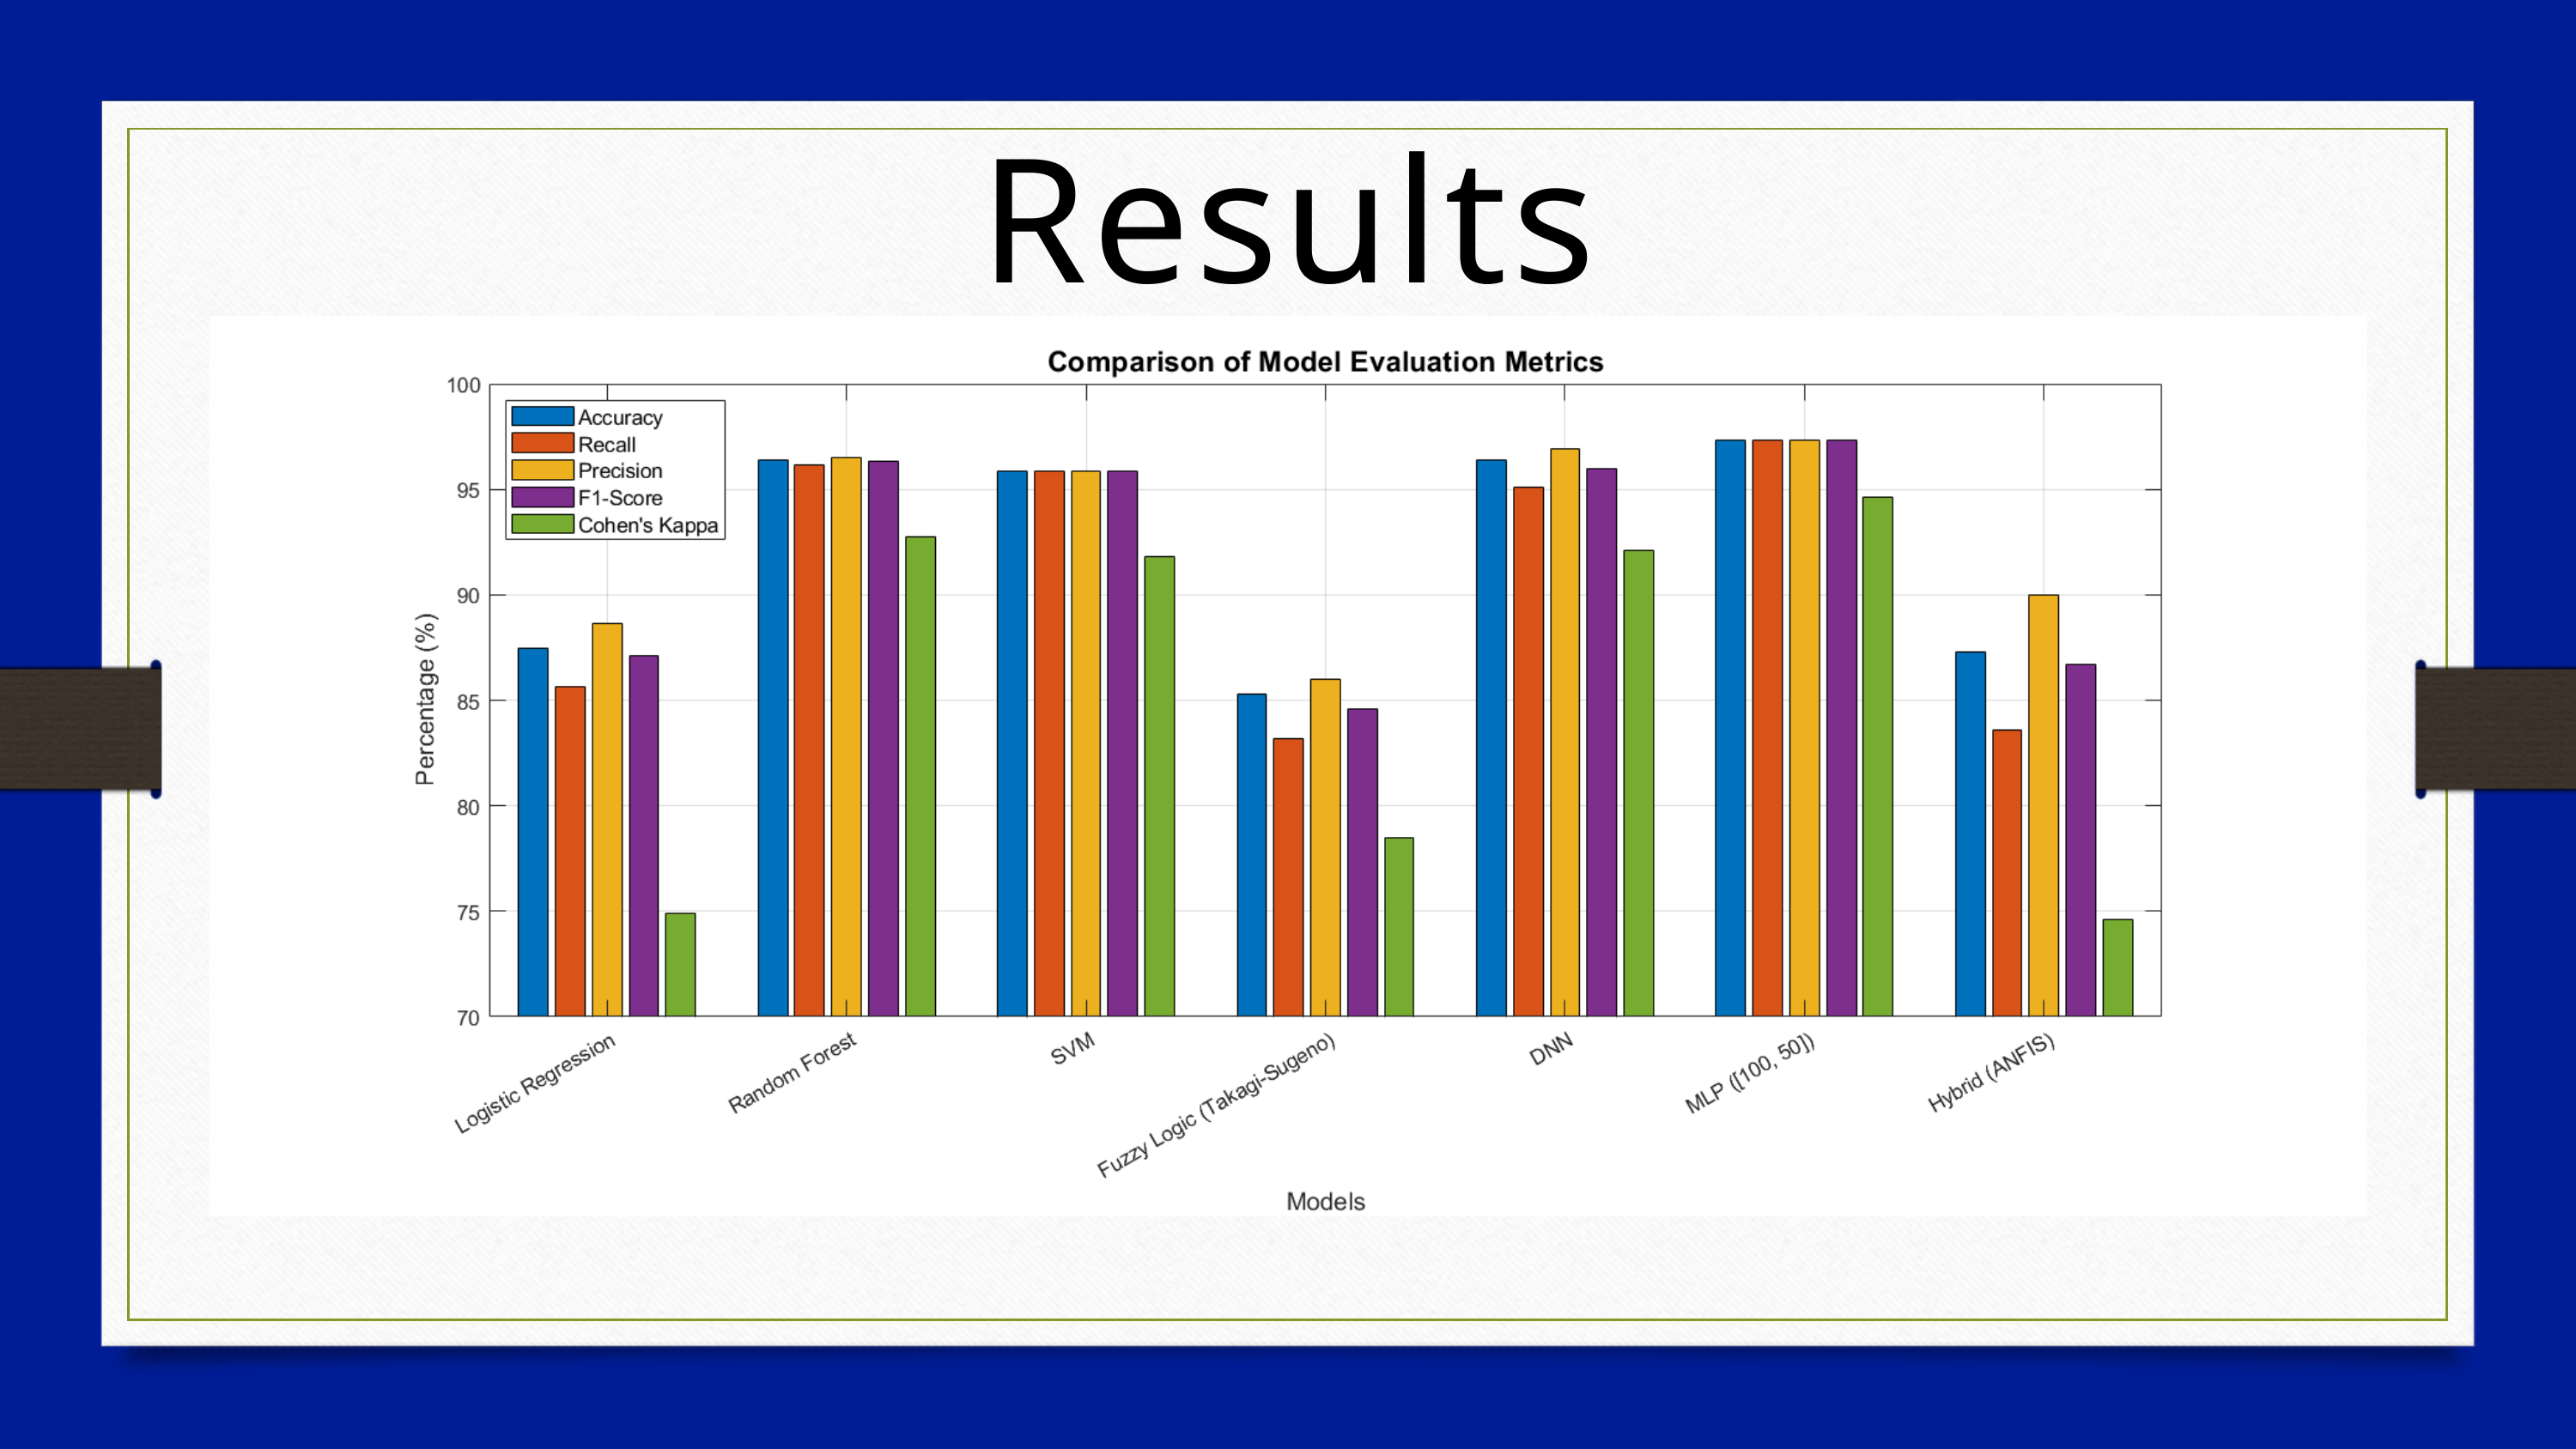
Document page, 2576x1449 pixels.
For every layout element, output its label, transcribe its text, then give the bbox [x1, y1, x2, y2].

picture [0, 0, 2576, 1448]
text_box Results [84, 134, 2492, 318]
